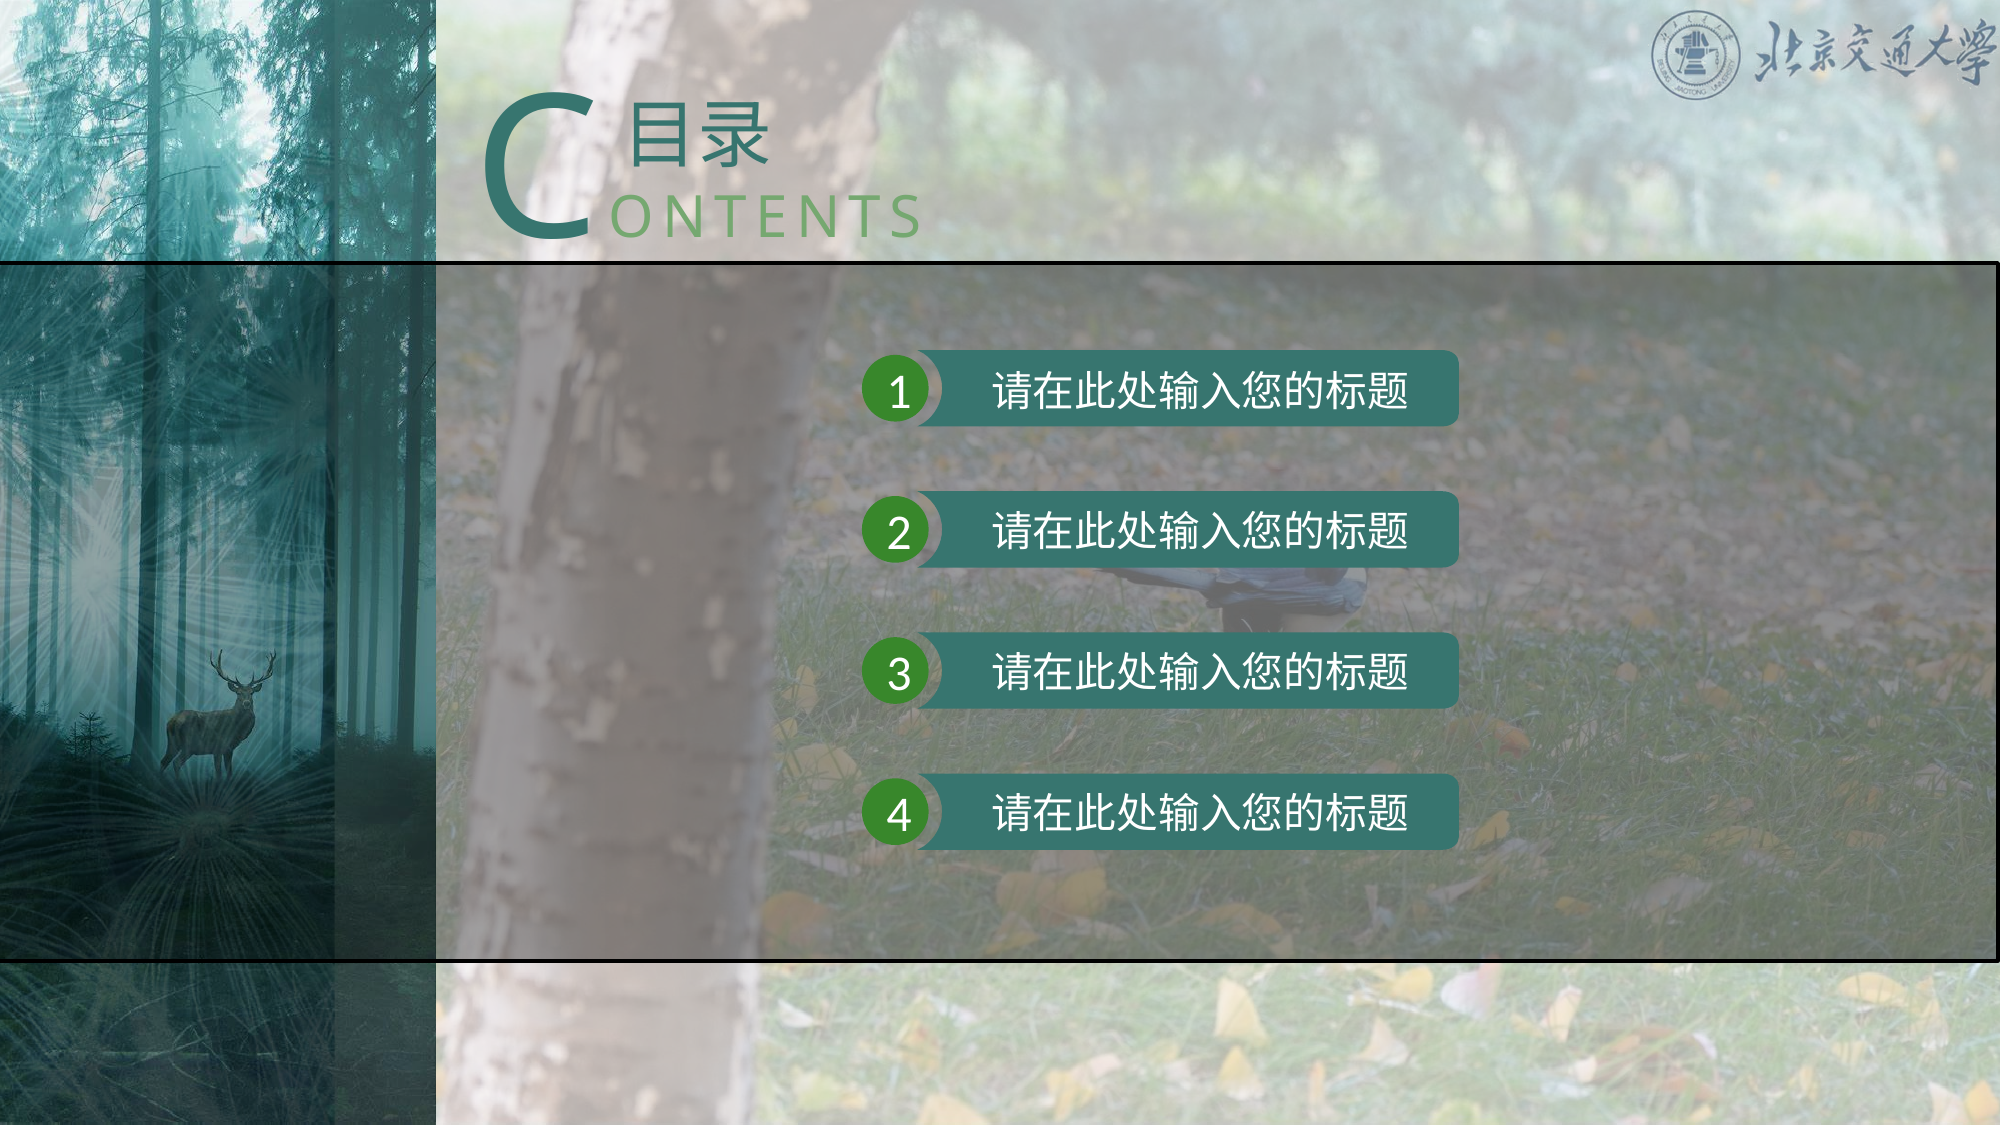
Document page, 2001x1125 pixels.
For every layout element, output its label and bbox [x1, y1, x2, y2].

text_box [861, 349, 1460, 427]
text_box [861, 773, 1460, 851]
picture [0, 0, 2001, 1125]
text_box [861, 490, 1460, 568]
text_box [861, 632, 1460, 709]
